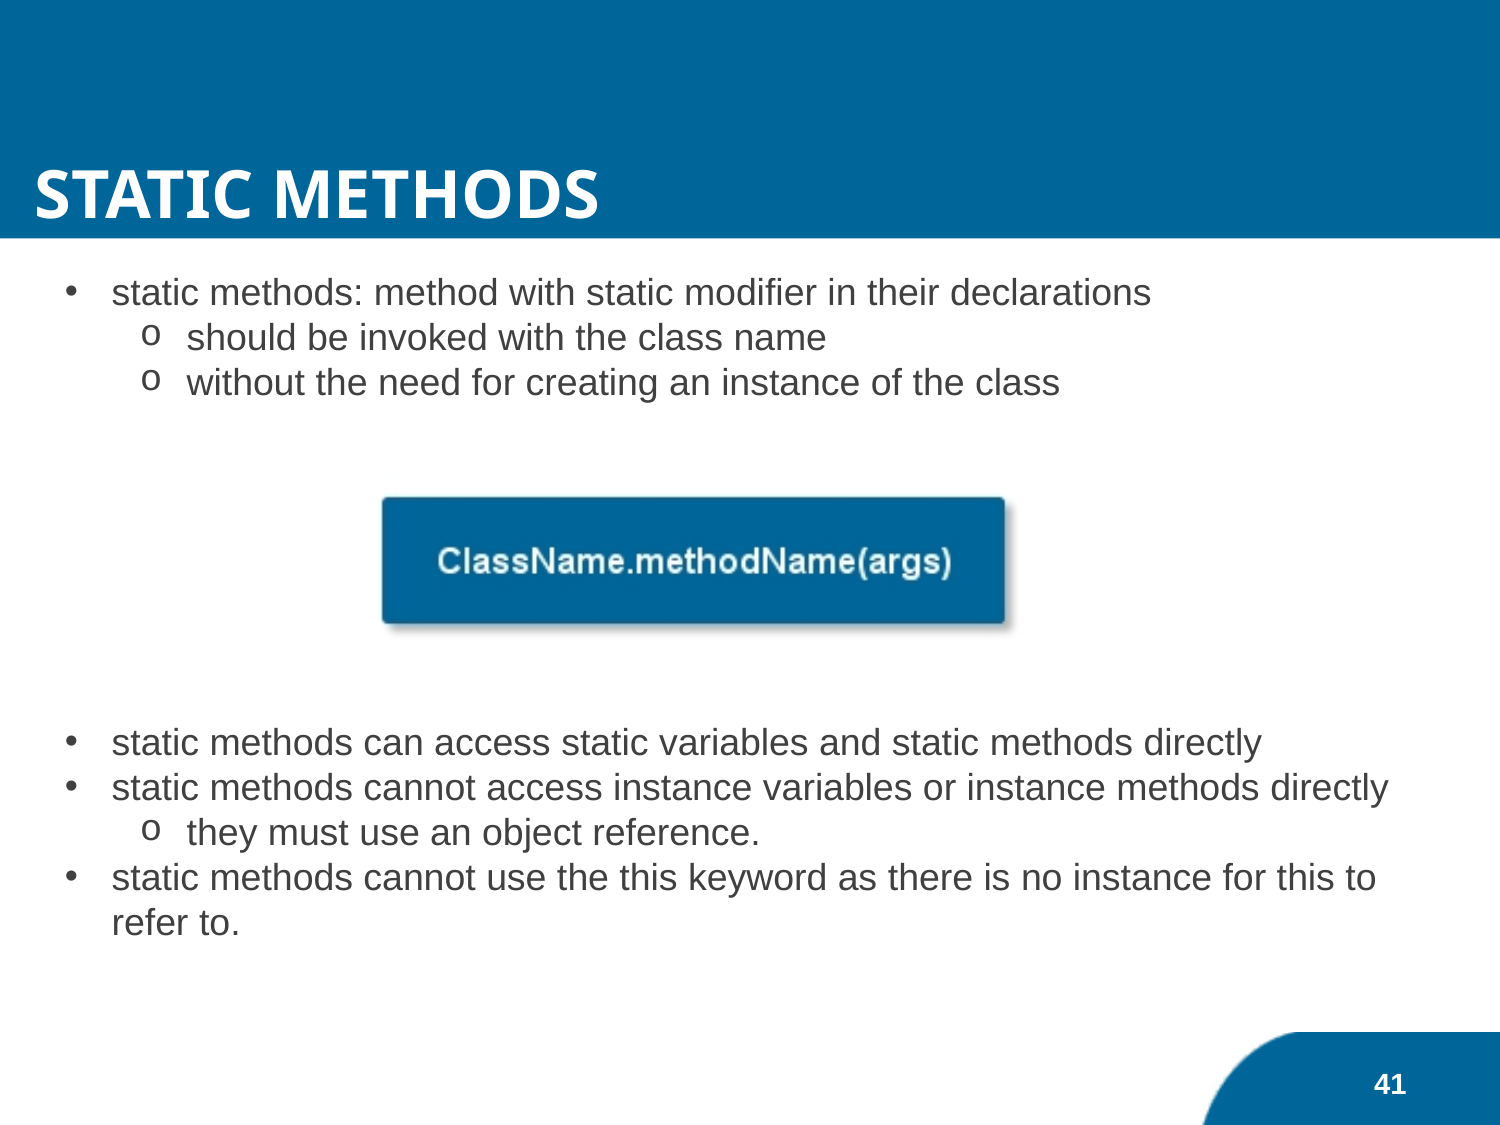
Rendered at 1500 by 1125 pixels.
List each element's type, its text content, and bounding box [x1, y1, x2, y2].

slide_number 41 [1327, 1065, 1407, 1125]
picture [1199, 1041, 1270, 1125]
picture [349, 465, 1038, 658]
list Static Methods [0, 0, 1500, 239]
text_box static methods: method with static modifier in their declarations should be invoked with the class name without the need for creating an instance of the class static methods can access static variables and static methods directly static methods cannot access instance variables or instance methods directly they must use an object reference. static methods cannot use the this keyword as there is no instance for this to refer to. [50, 260, 1438, 1041]
